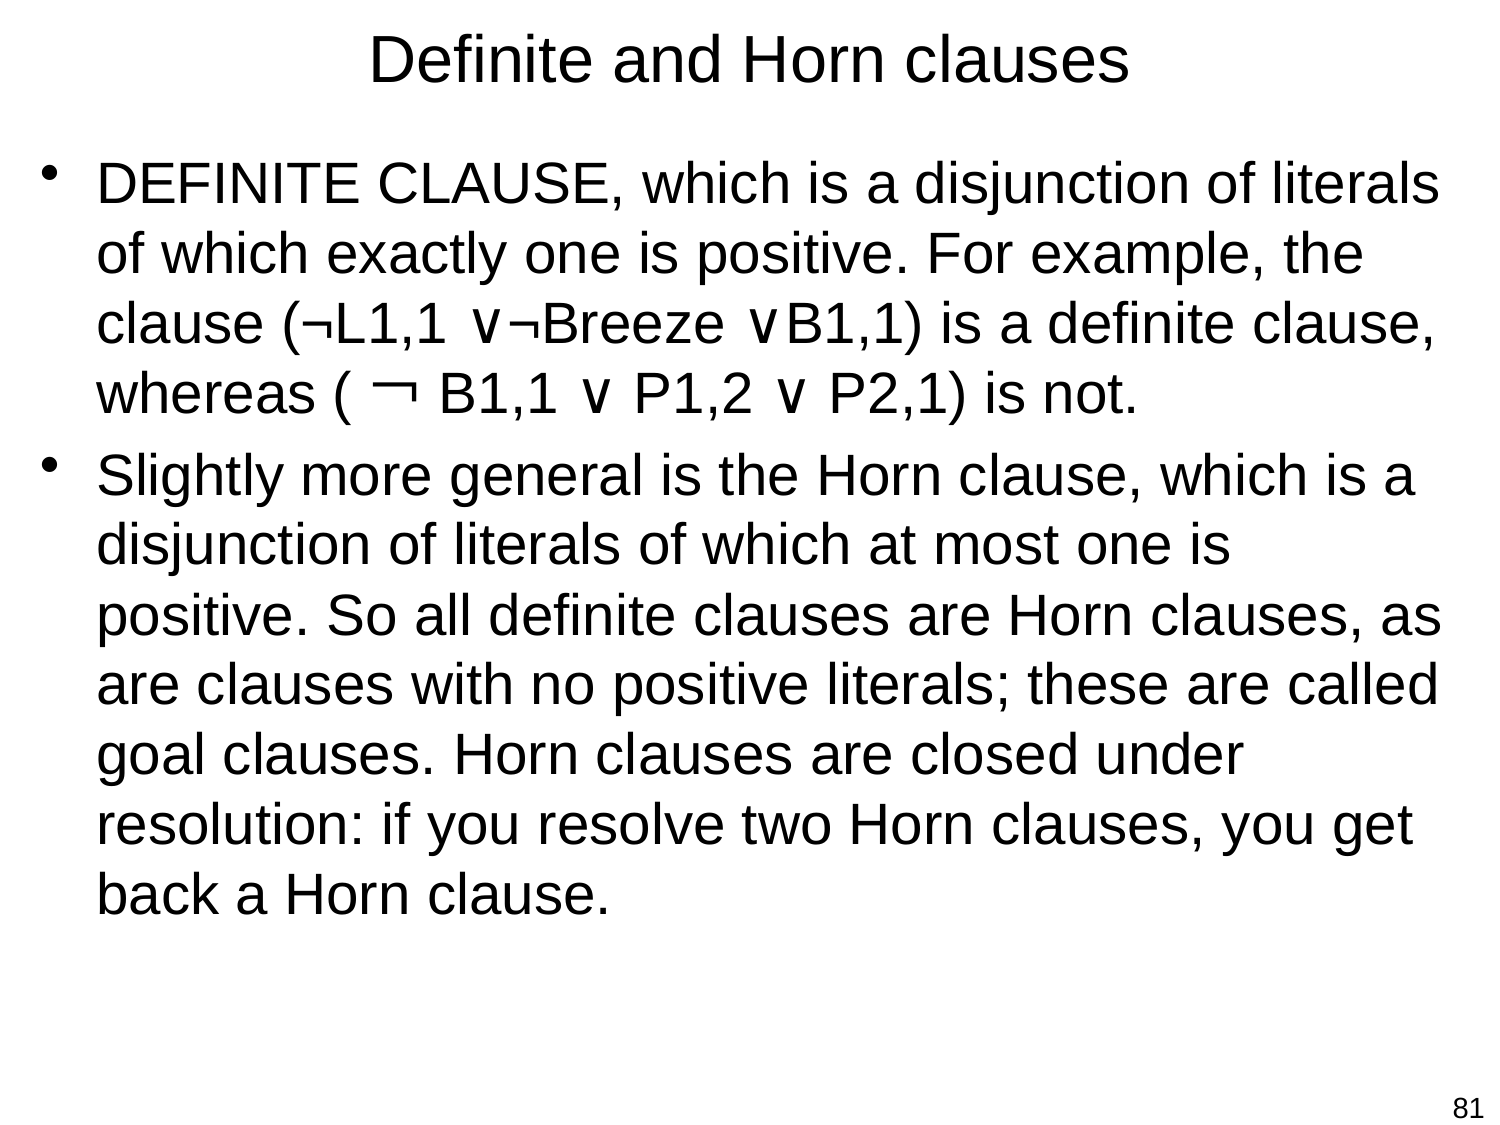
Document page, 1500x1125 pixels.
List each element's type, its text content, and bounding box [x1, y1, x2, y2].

title Definite and Horn clauses [24, 0, 1476, 113]
list DEFINITE CLAUSE, which is a disjunction of literals of which exactly one is positive. For example, the clause (¬L1,1 ∨¬Breeze ∨B1,1) is a definite clause, whereas (￢B1,1 ∨ P1,2 ∨ P2,1) is not. Slightly more general is the Horn clause, which is a disjunction of literals of which at most one is positive. So all definite clauses are Horn clauses, as are clauses with no positive literals; these are called goal clauses. Horn clauses are closed under resolution: if you resolve two Horn clauses, you get back a Horn clause. [24, 137, 1476, 1038]
slide_number 81 [1424, 1046, 1500, 1125]
